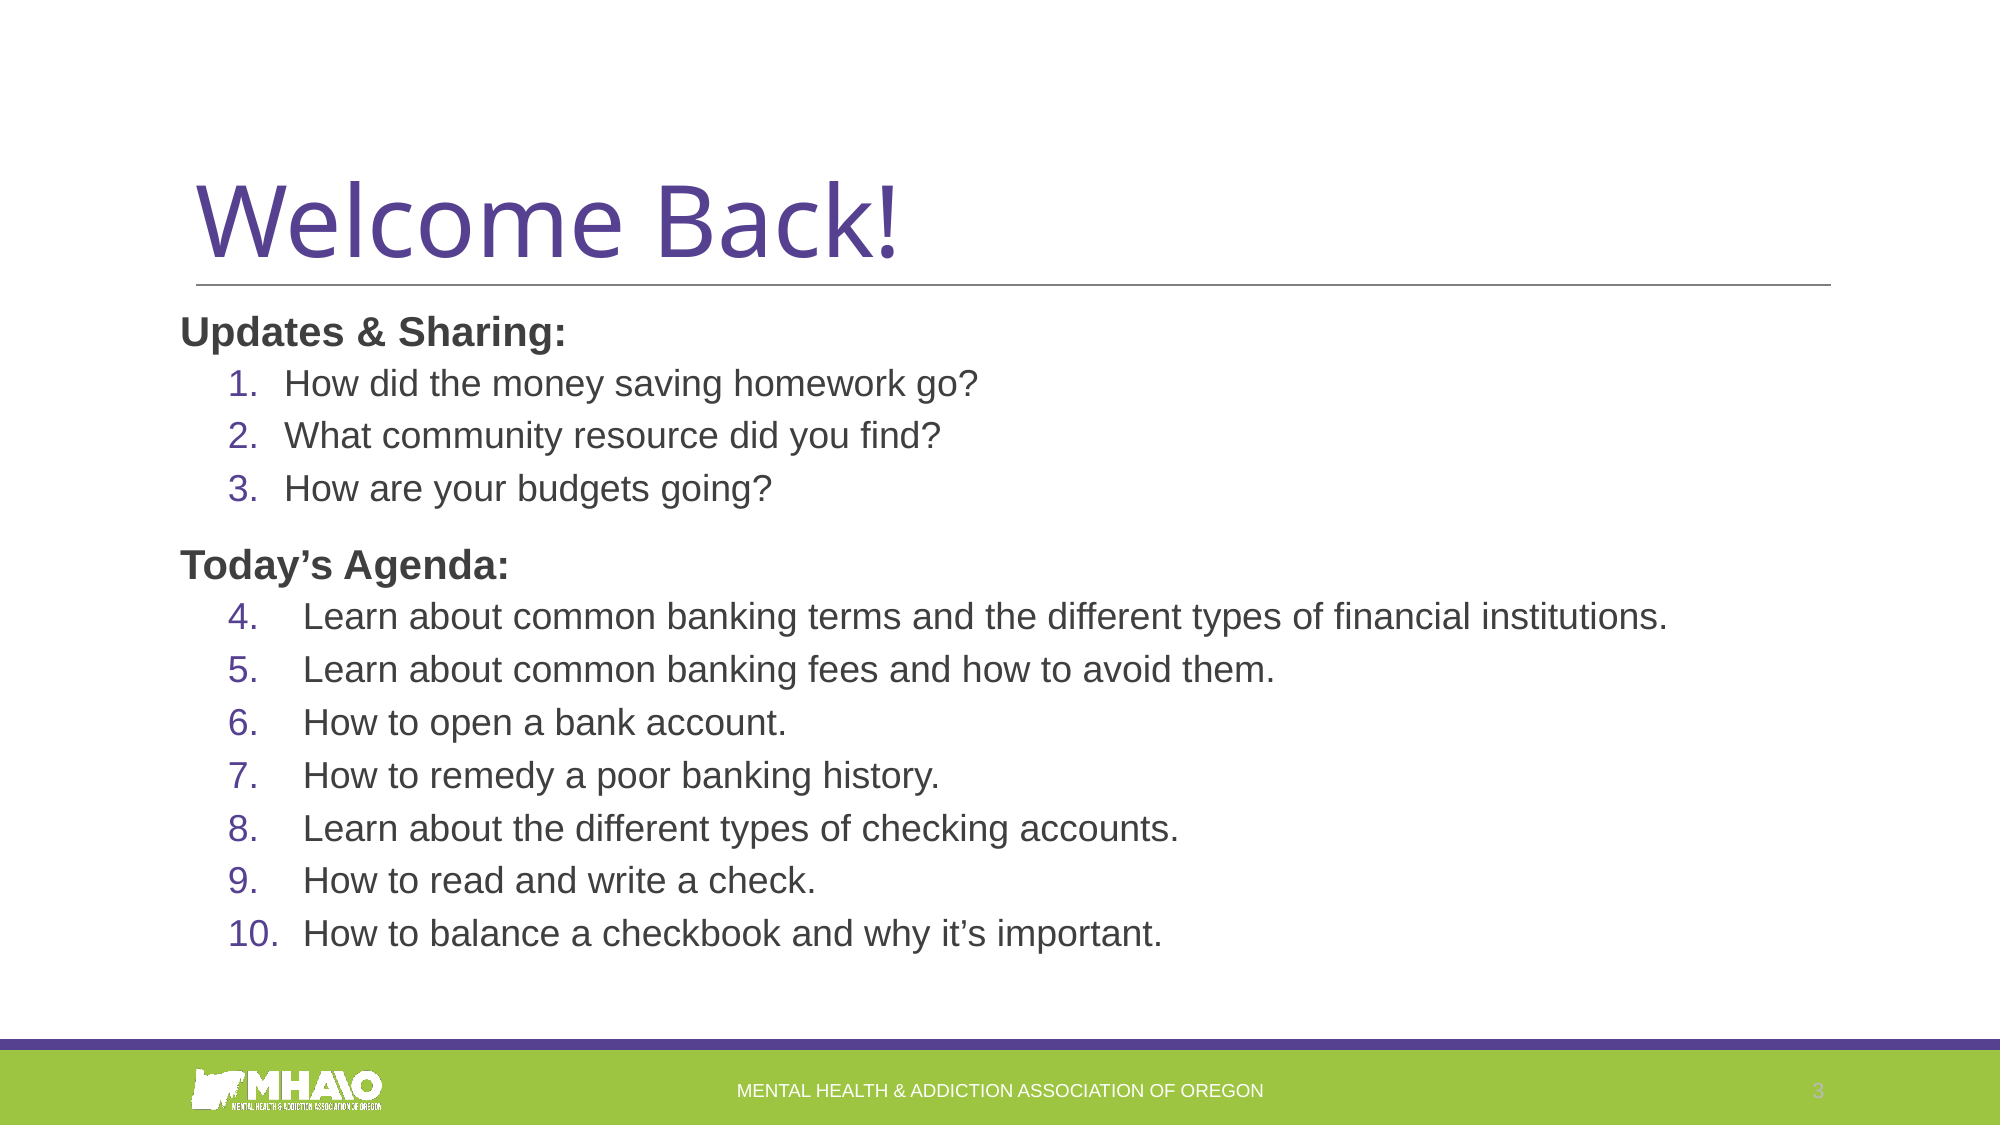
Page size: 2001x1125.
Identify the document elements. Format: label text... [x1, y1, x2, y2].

picture [189, 1066, 383, 1112]
footer MENTAL HEALTH & ADDICTION ASSOCIATION OF OREGON [604, 1059, 1396, 1120]
slide_number ‹#› [1624, 1059, 1840, 1120]
list Updates & Sharing: How did the money saving homework go? What community resource did you find? How are your budgets going? Today’s Agenda: Learn about common banking terms and the different types of financial institutions. Learn about common banking fees and how to avoid them. How to open a bank account. How to remedy a poor banking history. Learn about the different types of checking accounts. How to read and write a check. How to balance a checkbook and why it’s important. [180, 302, 1830, 963]
title Welcome Back! [180, 47, 1830, 285]
